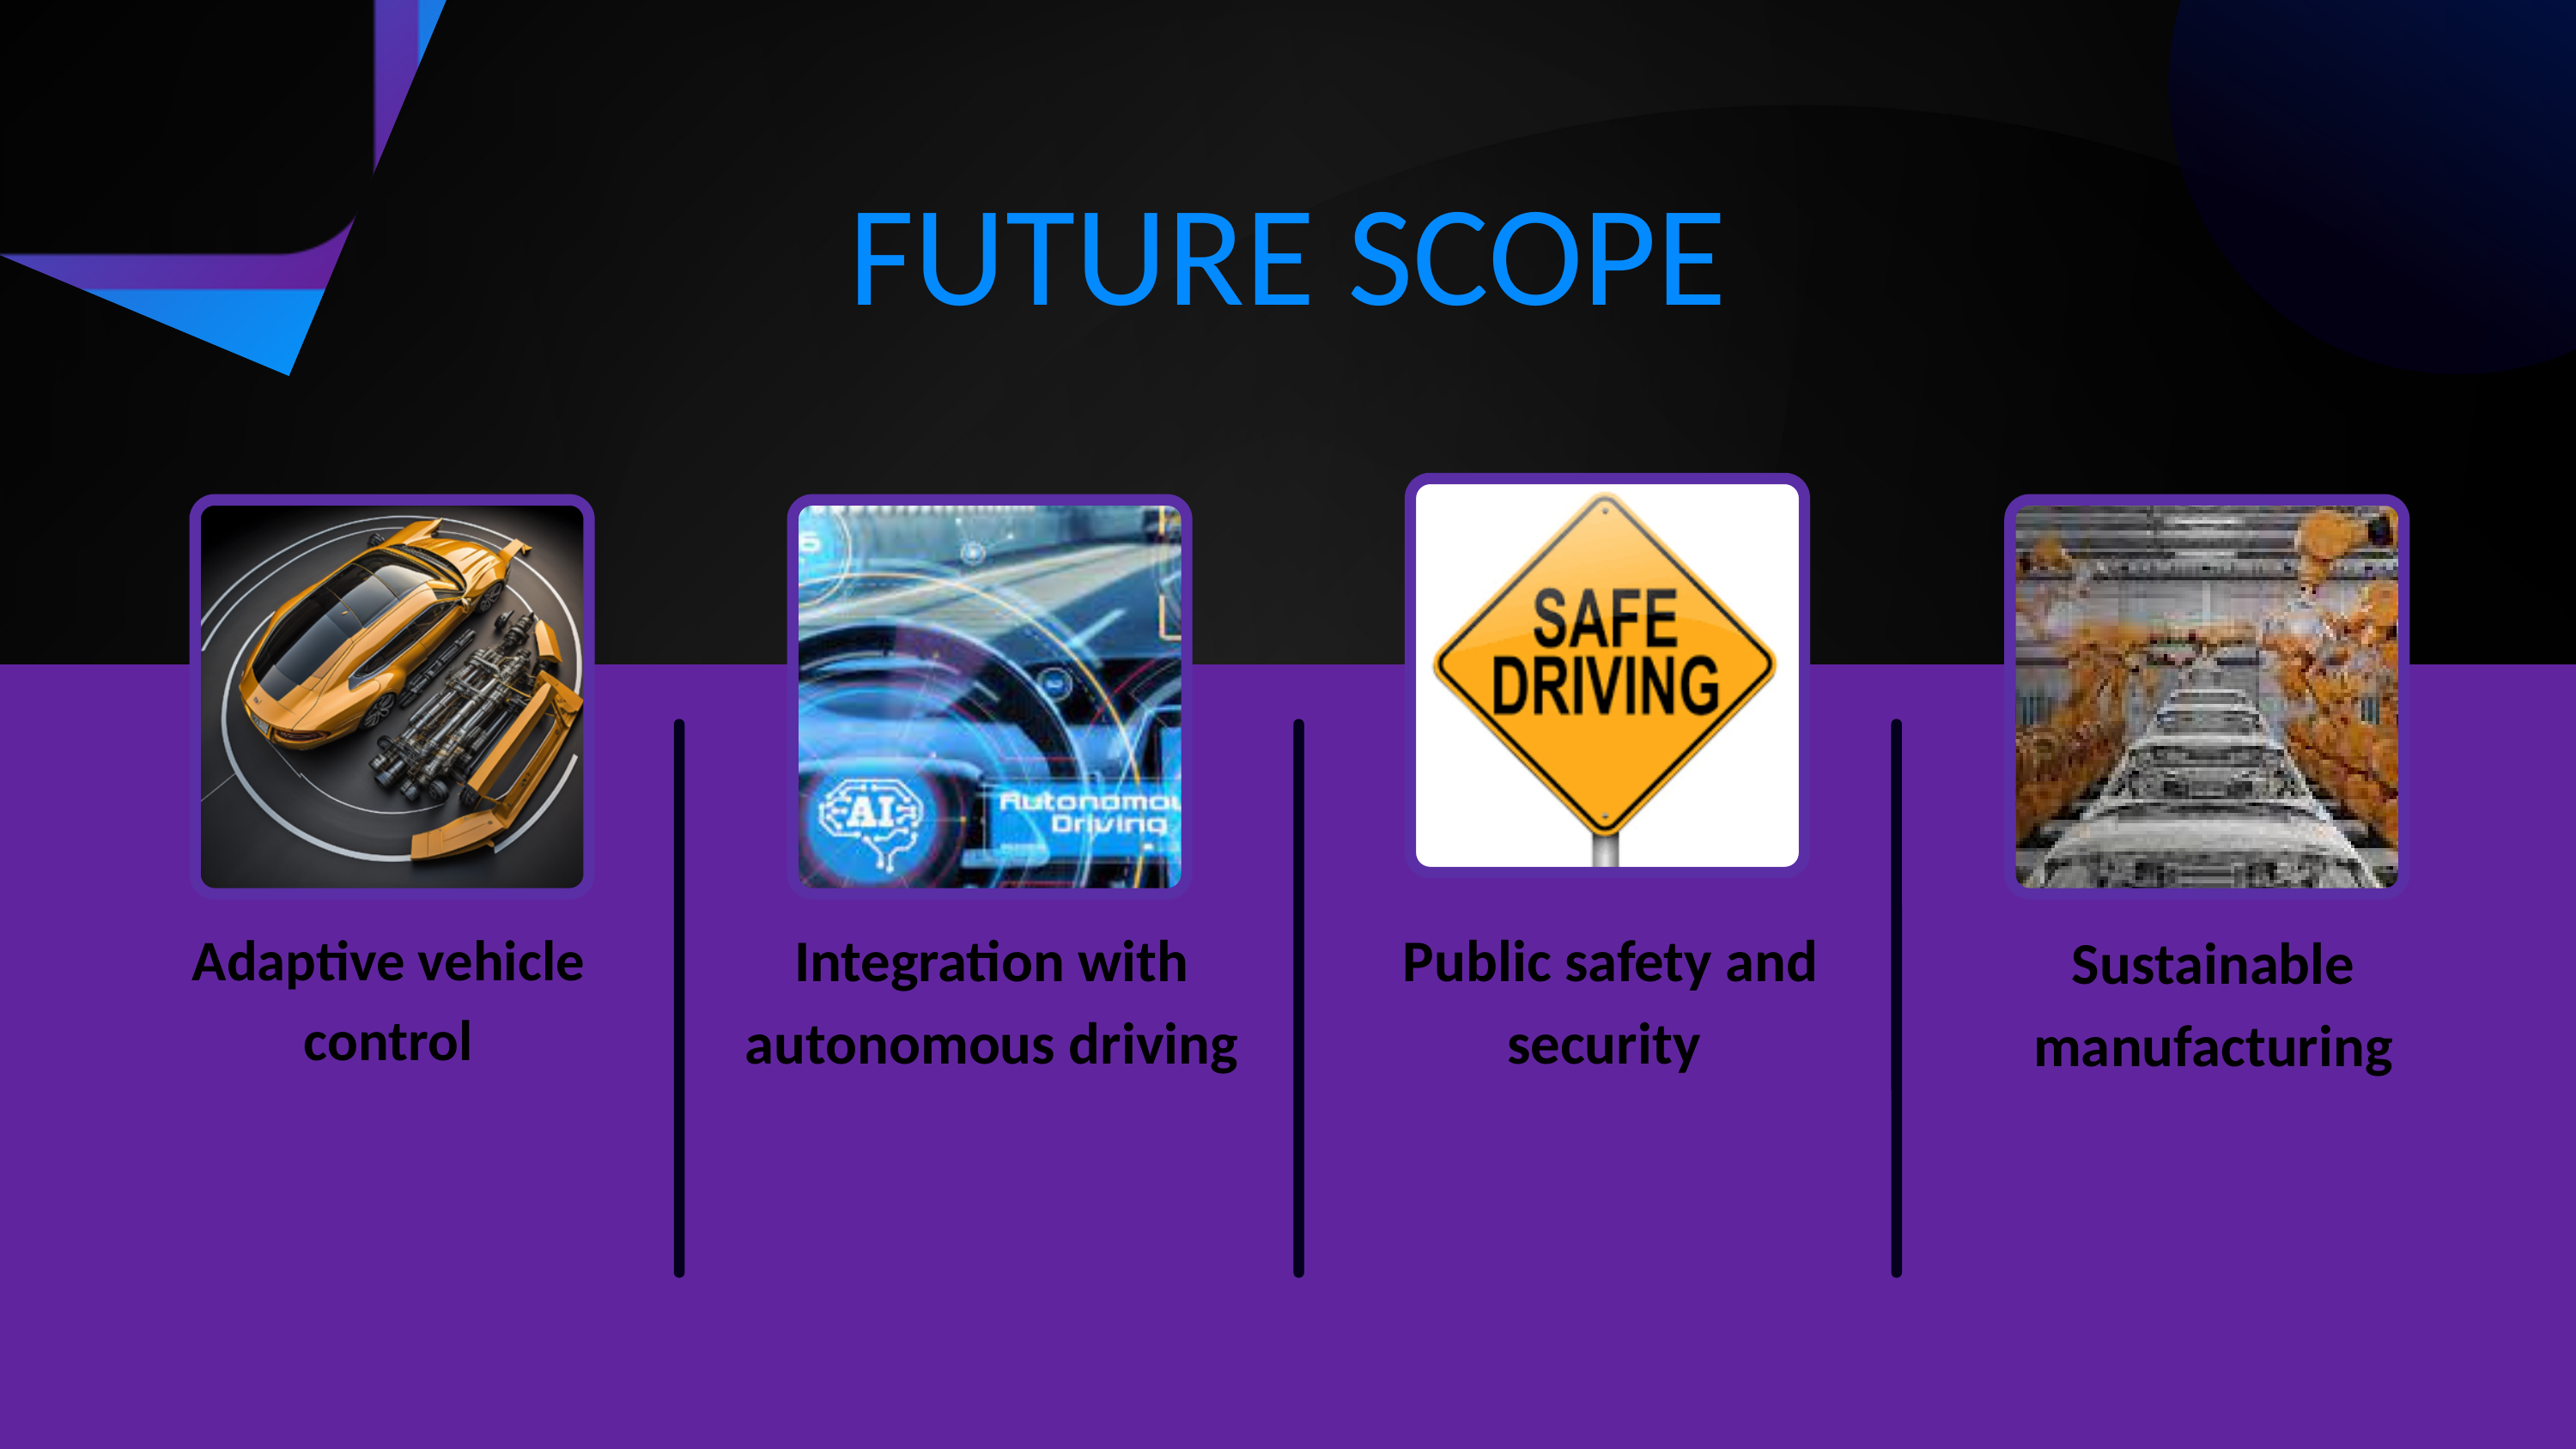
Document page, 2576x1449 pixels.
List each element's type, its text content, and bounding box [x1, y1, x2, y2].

text_box [0, 0, 447, 377]
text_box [787, 494, 1193, 900]
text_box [1404, 472, 1811, 879]
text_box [2003, 494, 2410, 900]
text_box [189, 494, 595, 900]
text_box FUTURE SCOPE [521, 191, 2055, 334]
text_box [2167, 0, 2576, 374]
text_box [0, 0, 2576, 663]
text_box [0, 664, 2576, 1449]
